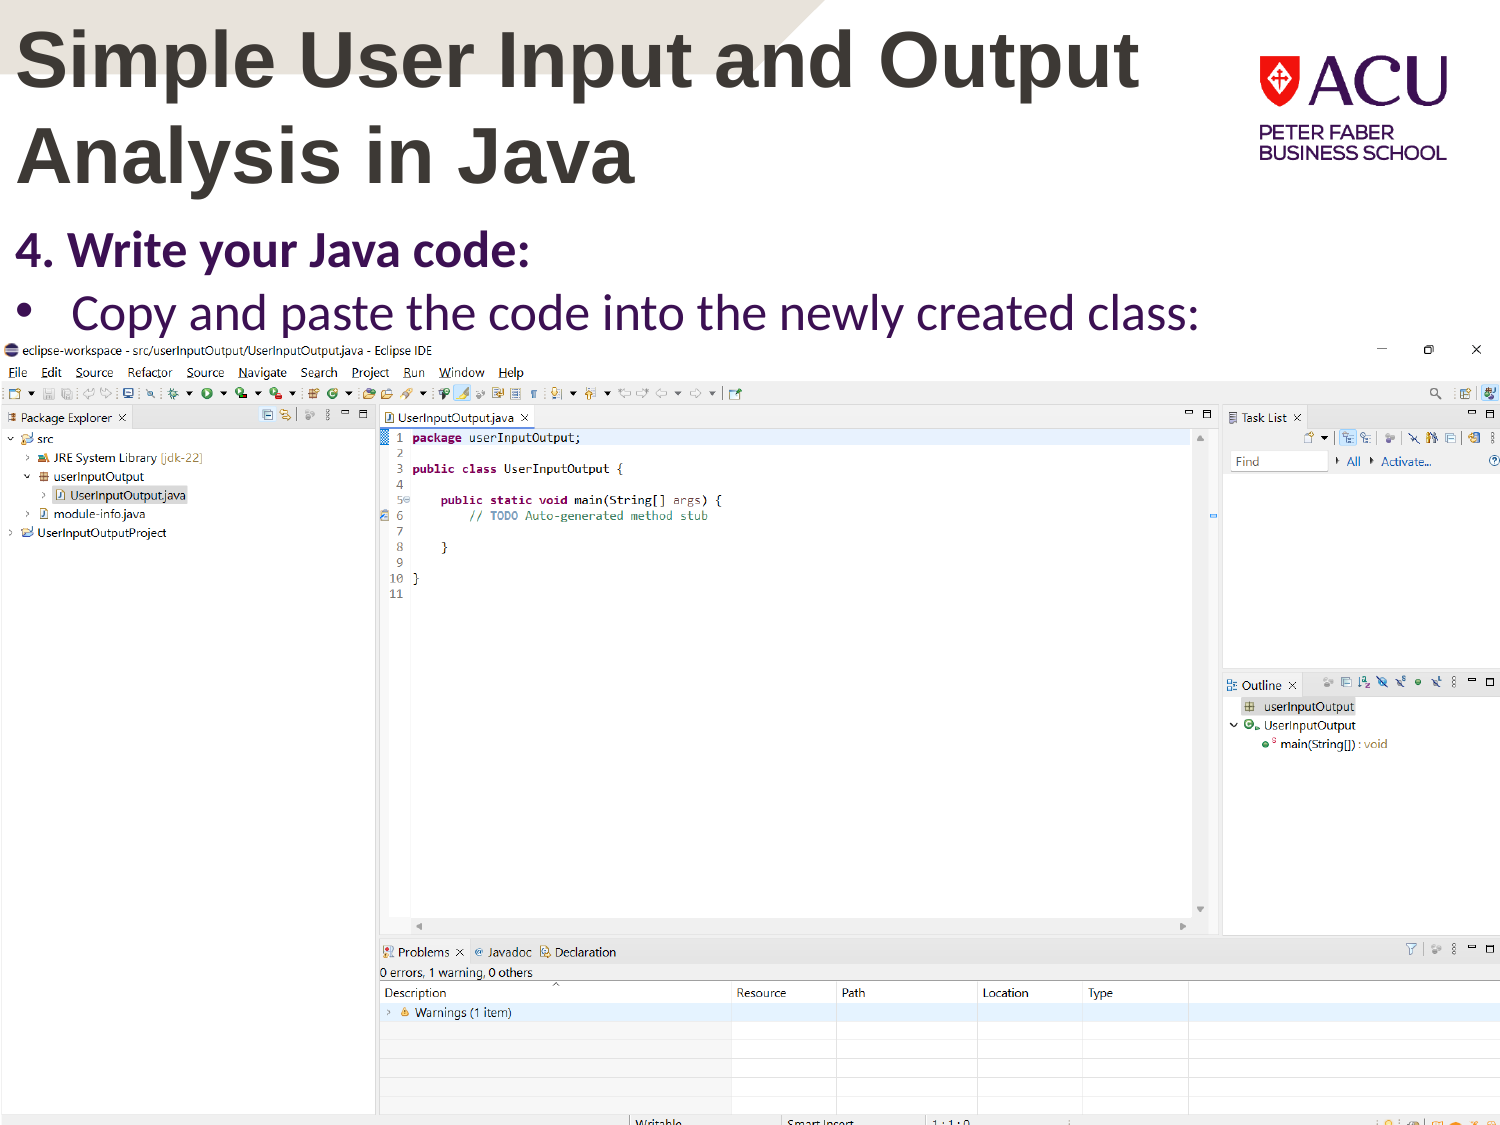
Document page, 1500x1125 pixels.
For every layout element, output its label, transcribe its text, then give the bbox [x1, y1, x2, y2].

picture [1247, 41, 1466, 175]
text_box 4. Write your Java code: Copy and paste the code into the newly created class: [0, 208, 1500, 348]
picture [1, 338, 1500, 1125]
title Simple User Input and Output Analysis in Java [0, 0, 1247, 208]
